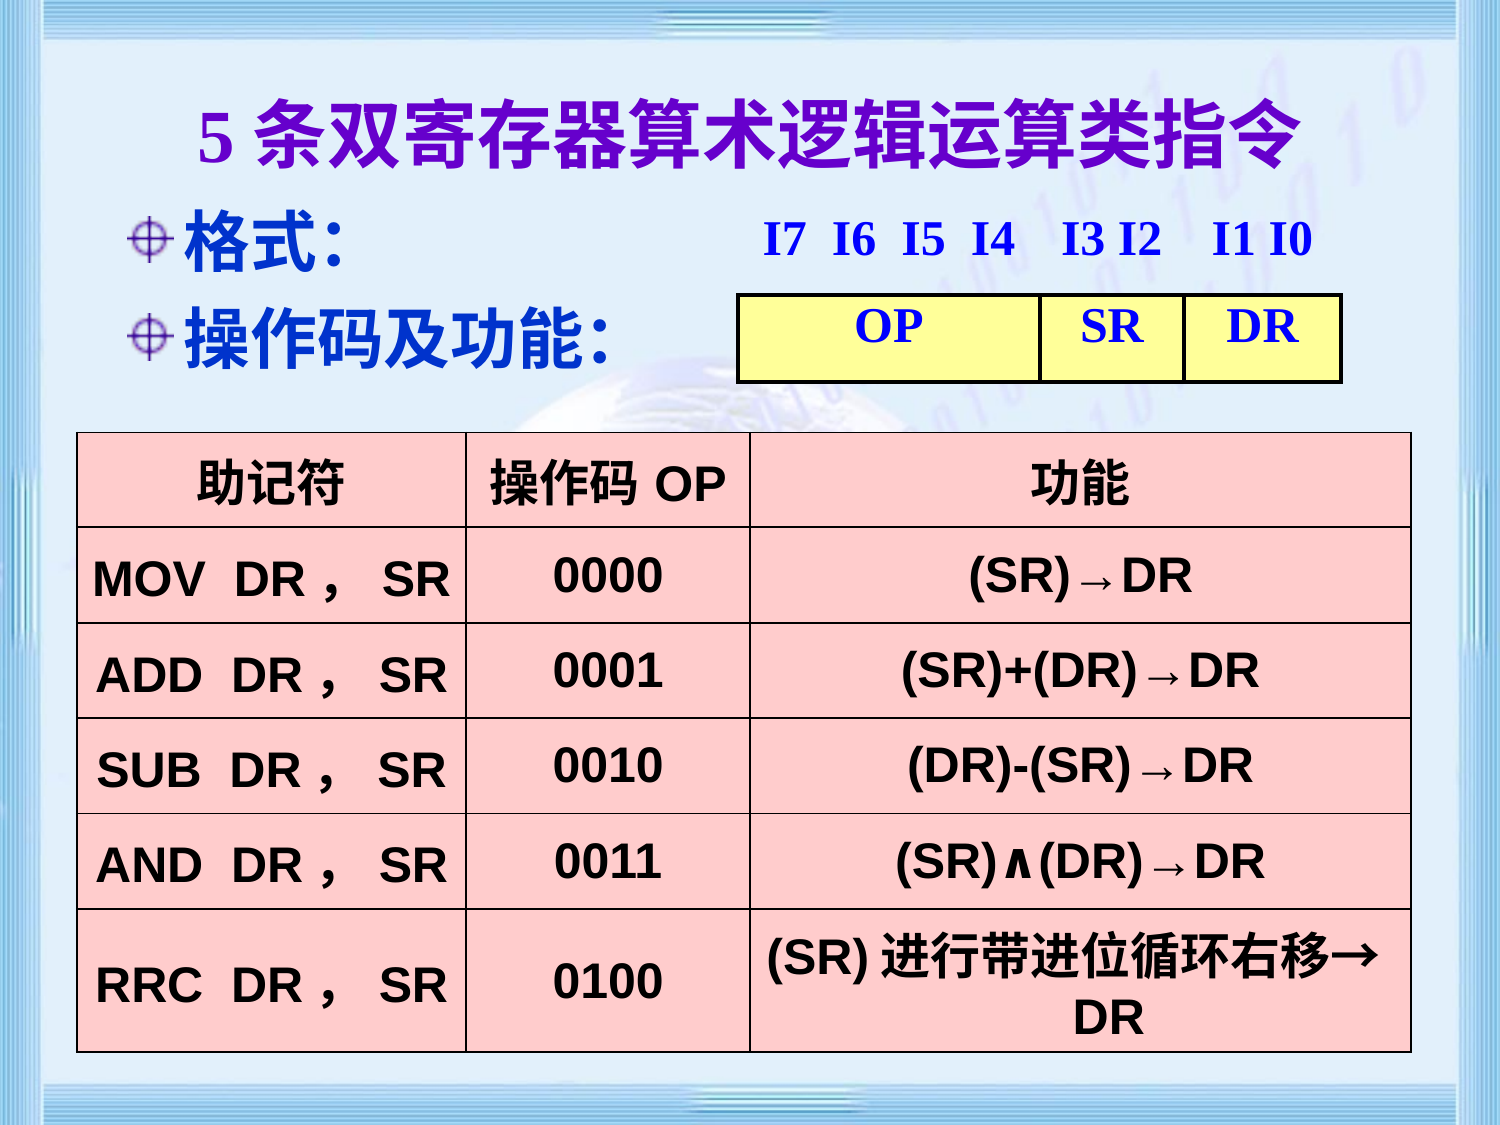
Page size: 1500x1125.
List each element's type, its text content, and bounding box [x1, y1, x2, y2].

table_header 助记符 [78, 433, 465, 526]
table_cell (DR)-(SR)→DR [751, 719, 1410, 813]
table_header I1 I0 [1184, 208, 1341, 293]
slide_number [112, 1024, 426, 1101]
table_cell 0011 [467, 814, 749, 908]
list 格式： 操作码及功能： [111, 207, 751, 398]
table_cell (SR)→DR [751, 528, 1410, 622]
table_cell 0010 [467, 719, 749, 813]
table_cell SR [1042, 297, 1182, 380]
table_cell DR [1186, 297, 1339, 380]
table_cell 0001 [467, 624, 749, 717]
table_cell OP [740, 297, 1038, 380]
table_cell MOV DR，SR [78, 528, 465, 622]
table_cell (SR)+(DR)→DR [751, 624, 1410, 717]
table_cell AND DR，SR [78, 814, 465, 908]
table_header 功能 [751, 433, 1410, 526]
table_header I3 I2 [1040, 208, 1184, 293]
title 5条双寄存器算术逻辑运算类指令 [111, 77, 1388, 187]
table_cell RRC DR，SR [78, 910, 465, 1051]
table_header I7 I6 I5 I4 [738, 208, 1040, 293]
table_cell (SR)∧(DR)→DR [751, 814, 1410, 908]
table_cell SUB DR，SR [78, 719, 465, 813]
table_cell (SR)进行带进位循环右移→DR [751, 910, 1410, 1051]
table_header 操作码OP [467, 433, 749, 526]
table_cell 0000 [467, 528, 749, 622]
table_cell 0100 [467, 910, 749, 1051]
table_cell ADD DR，SR [78, 624, 465, 717]
slide_number [1074, 1024, 1388, 1101]
picture [0, 0, 1500, 1125]
